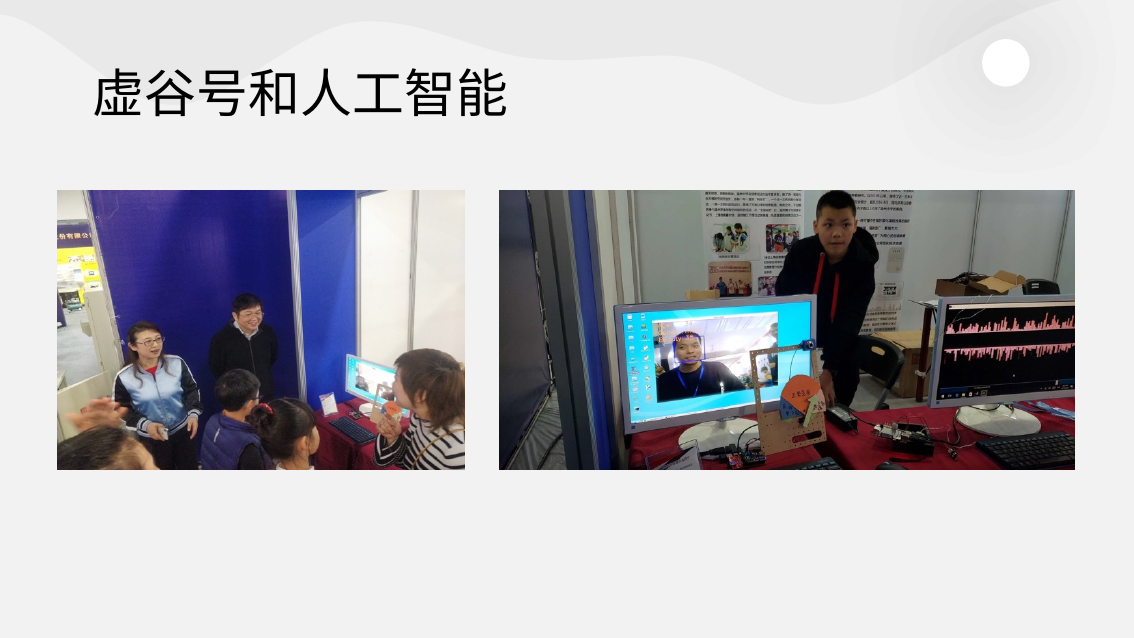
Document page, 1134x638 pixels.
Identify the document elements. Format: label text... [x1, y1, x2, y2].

picture [499, 190, 1075, 470]
picture [57, 190, 465, 470]
title 虚谷号和人工智能 [77, 33, 1056, 158]
